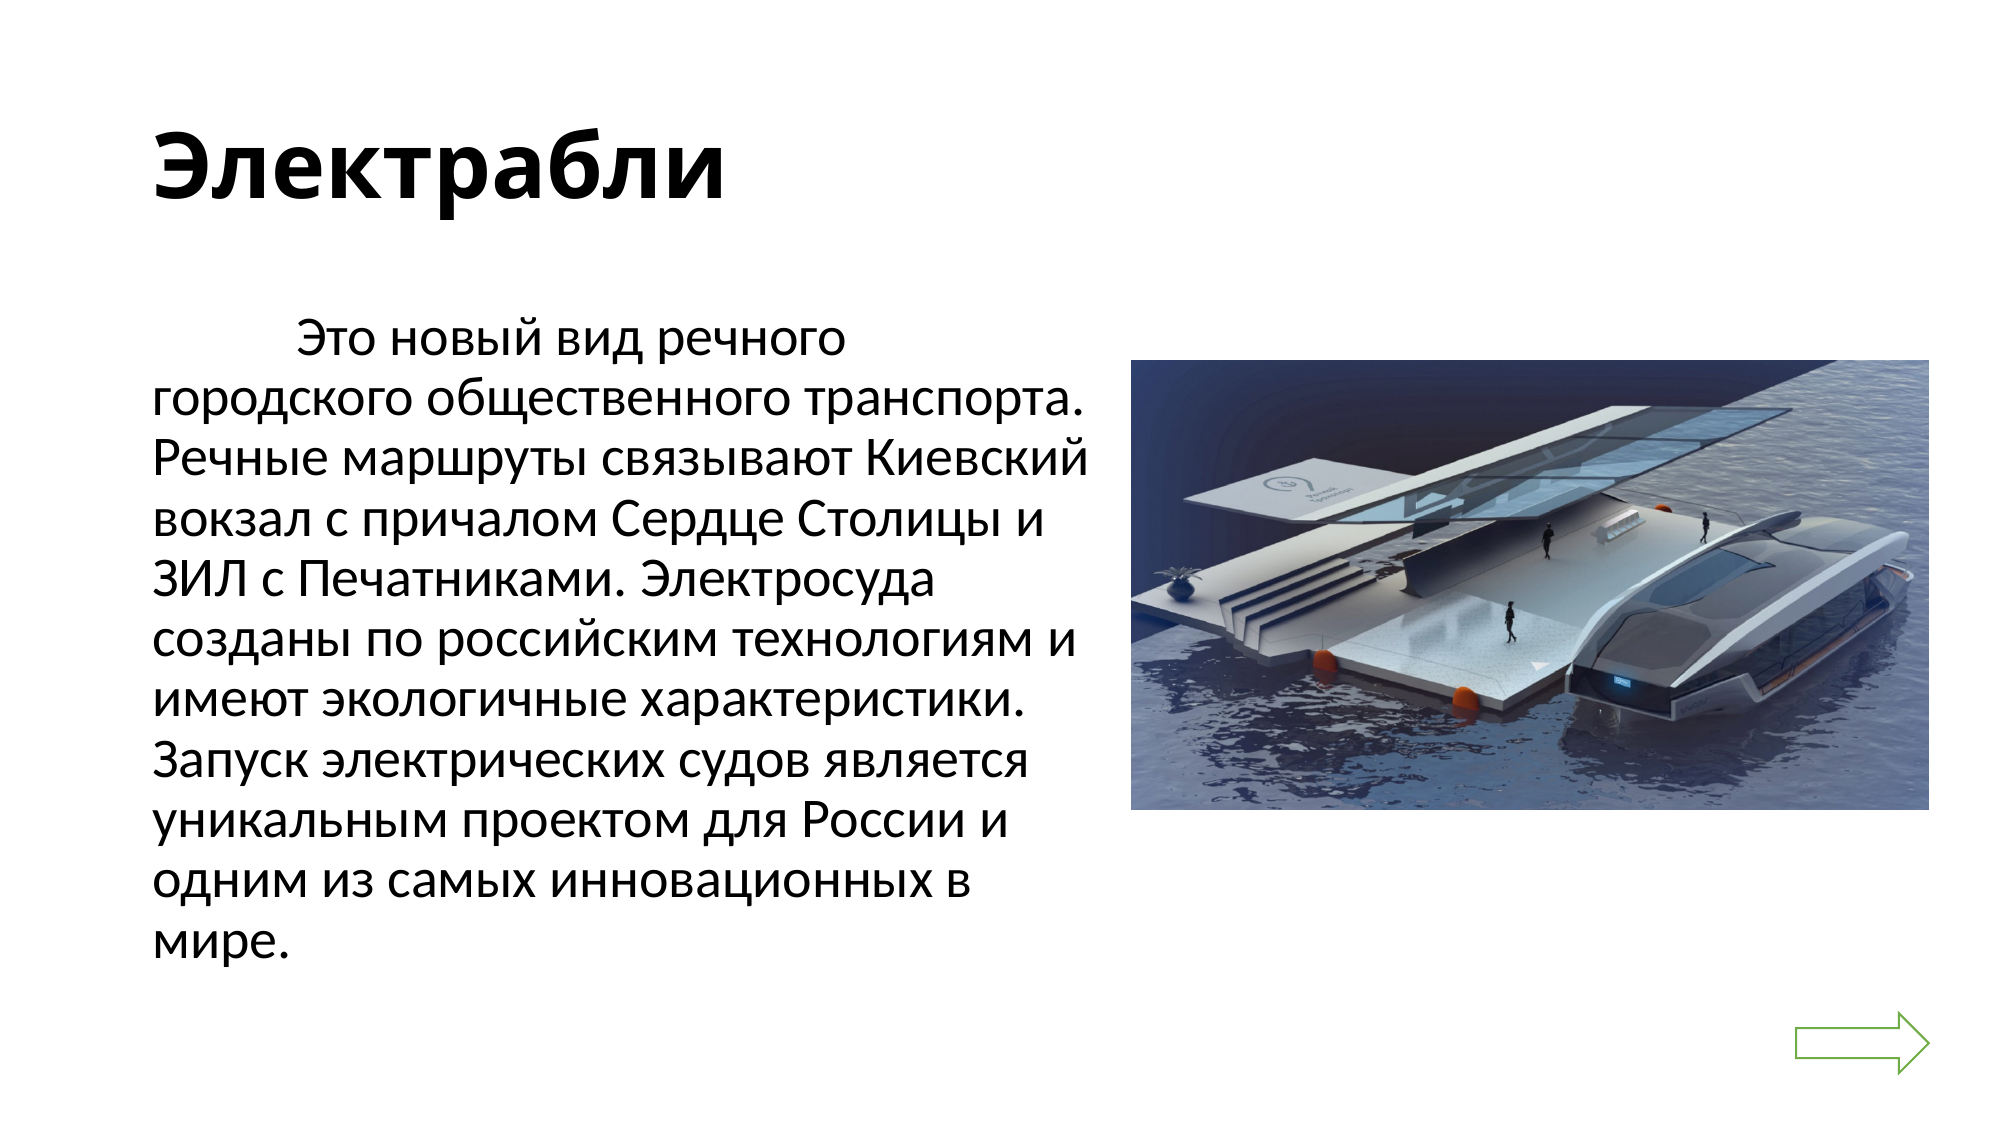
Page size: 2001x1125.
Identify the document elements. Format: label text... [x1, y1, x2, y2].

list Это новый вид речного городского общественного транспорта. Речные маршруты связывают Киевский вокзал с причалом Сердце Столицы и ЗИЛ с Печатниками. Электросуда созданы по российским технологиям и имеют экологичные характеристики. Запуск электрических судов является уникальным проектом для России и одним из самых инновационных в мире. [137, 299, 1109, 1014]
title Электрабли [137, 59, 1863, 278]
text_box [1795, 1010, 1931, 1076]
picture [1130, 360, 1929, 810]
